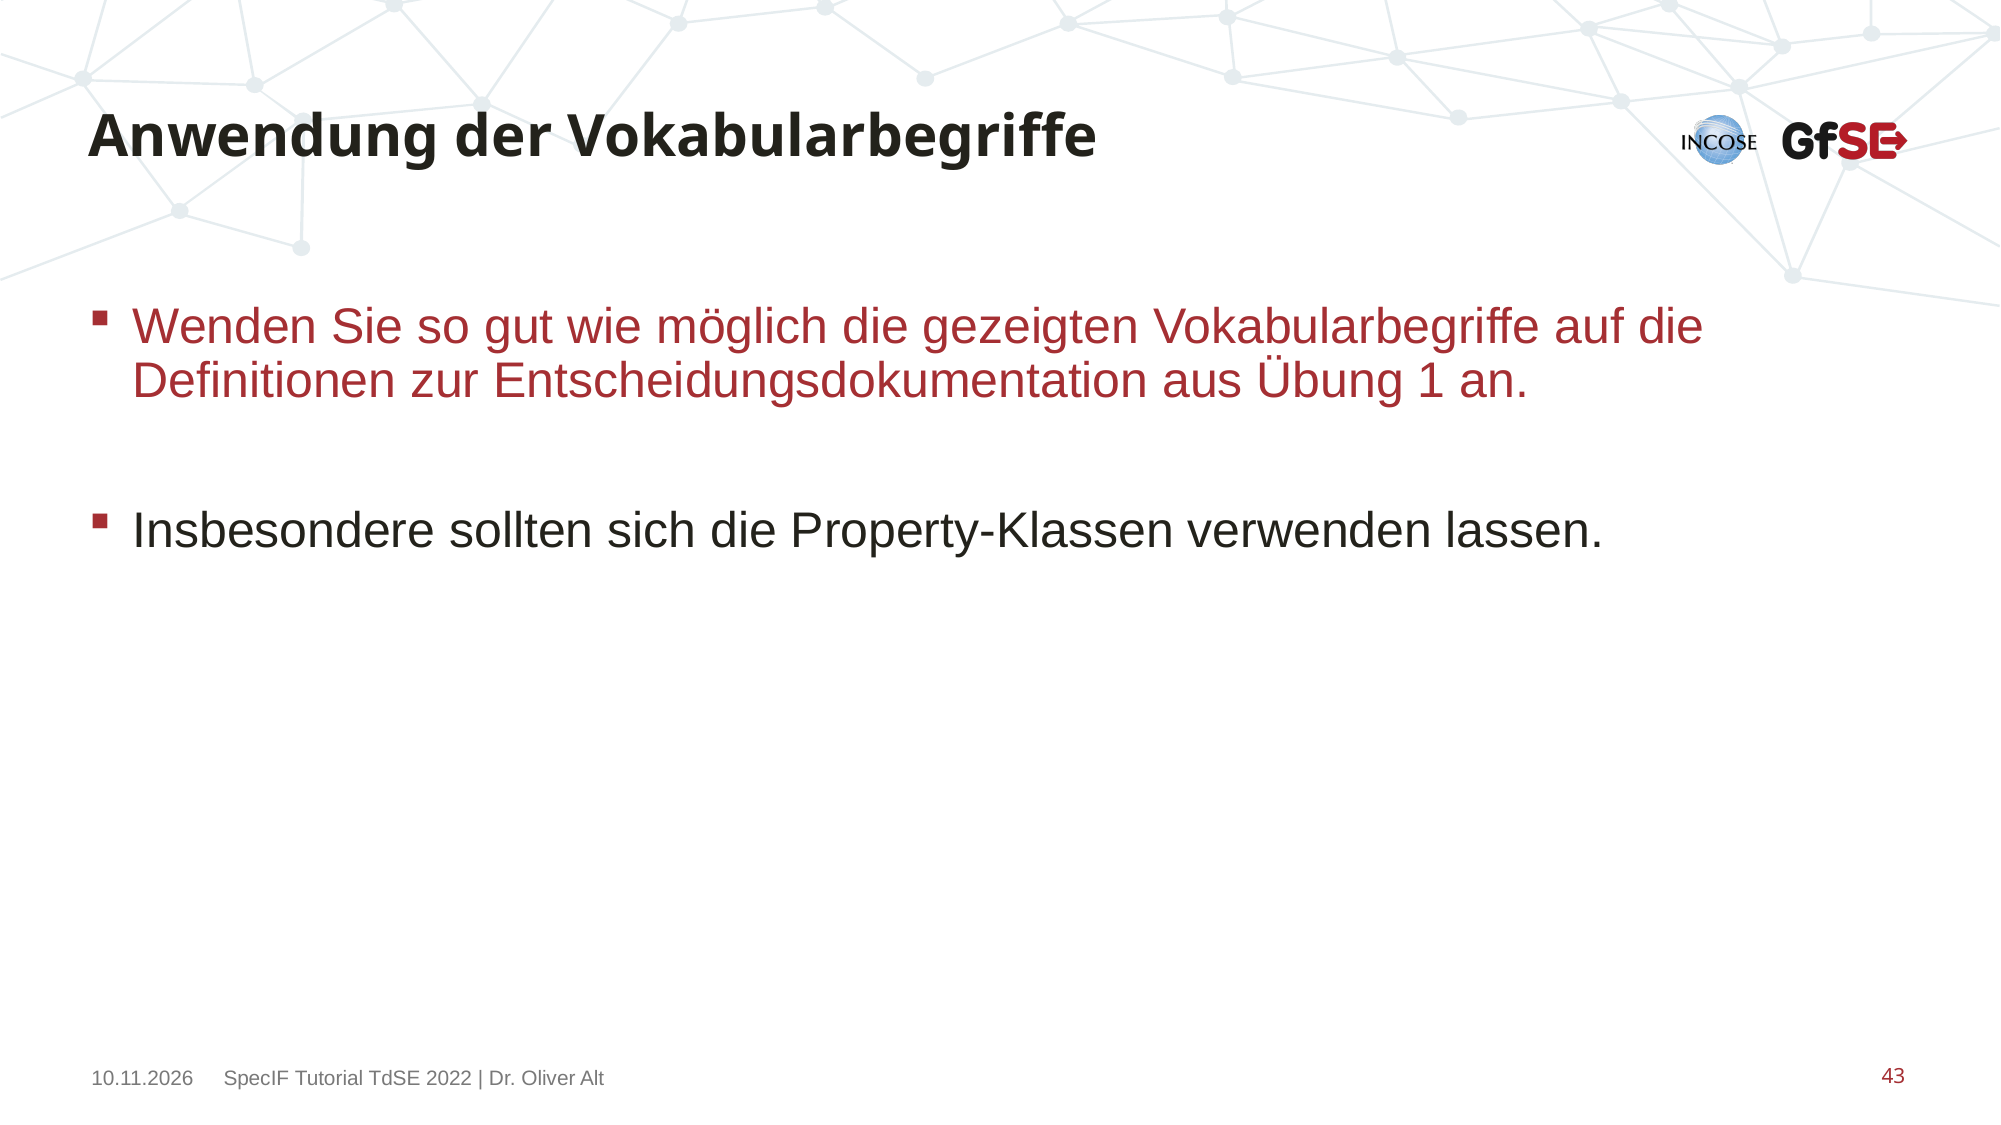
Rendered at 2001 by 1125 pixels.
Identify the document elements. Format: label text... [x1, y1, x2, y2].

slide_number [88, 1059, 197, 1095]
slide_number 43 [1881, 1059, 1912, 1095]
title Anwendung der Vokabularbegriffe [88, 106, 1912, 213]
list Wenden Sie so gut wie möglich die gezeigten Vokabularbegriffe auf die Definitionen zur Entscheidungsdokumentation aus Übung 1 an. Insbesondere sollten sich die Property-Klassen verwenden lassen. [88, 300, 1912, 1006]
footer SpecIF Tutorial TdSE 2022 | Dr. Oliver Alt [223, 1059, 969, 1095]
